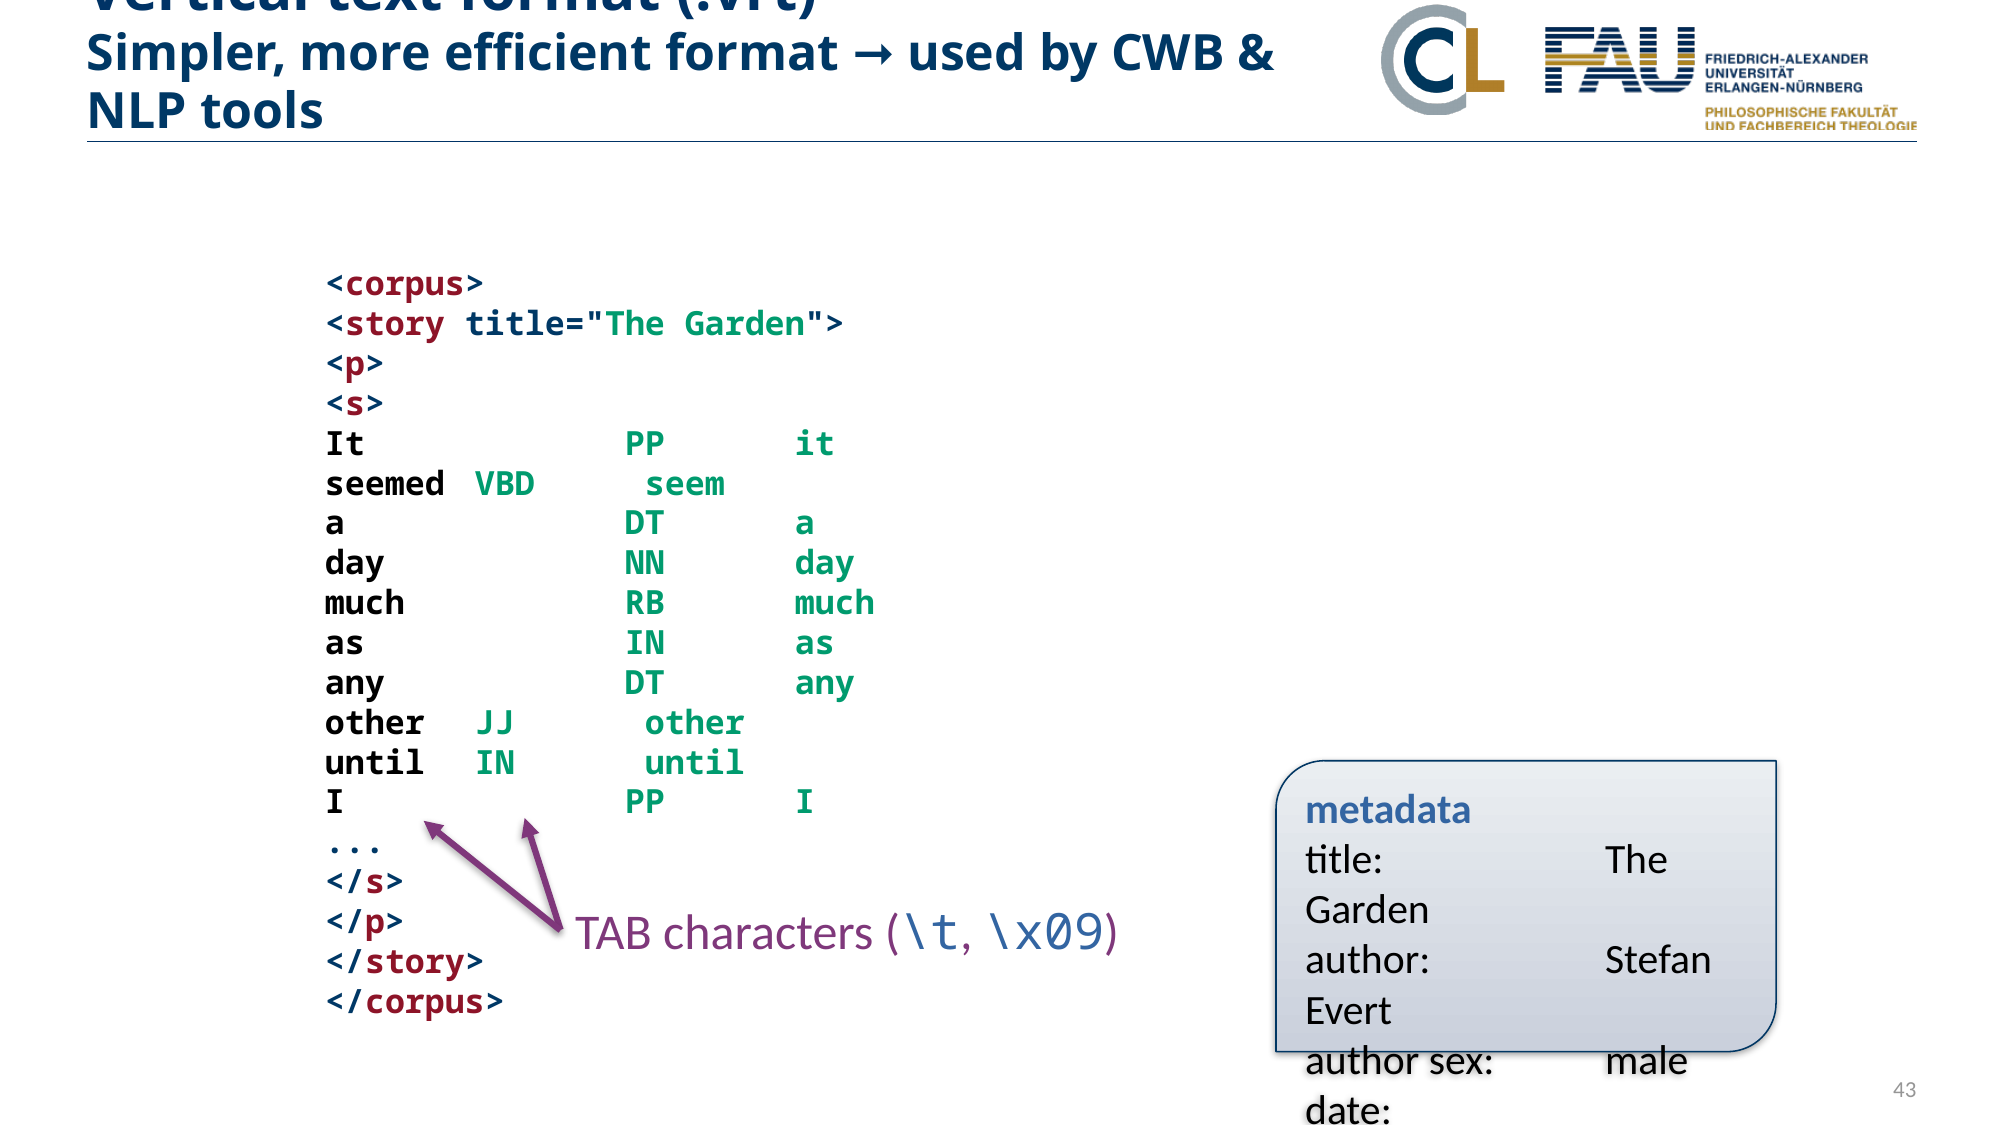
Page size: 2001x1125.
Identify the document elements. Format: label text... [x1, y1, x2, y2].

list <corpus> <story title="The Garden"> <p> <s> It PP it seemed VBD seem a DT a day NN day much RB much as IN as any DT any other JJ other until IN until I PP I ... </s> </p> </story> </corpus> [324, 262, 1675, 1098]
text_box metadata title: The Garden author: Stefan Evert author sex: male date: 05.08.1991 [1275, 759, 1777, 1053]
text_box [423, 817, 1265, 969]
title Vertical text format (.vrt) Simpler, more efficient format ➞ used by CWB & NLP tools [86, 20, 1354, 139]
slide_number 43 [1818, 1051, 1917, 1125]
